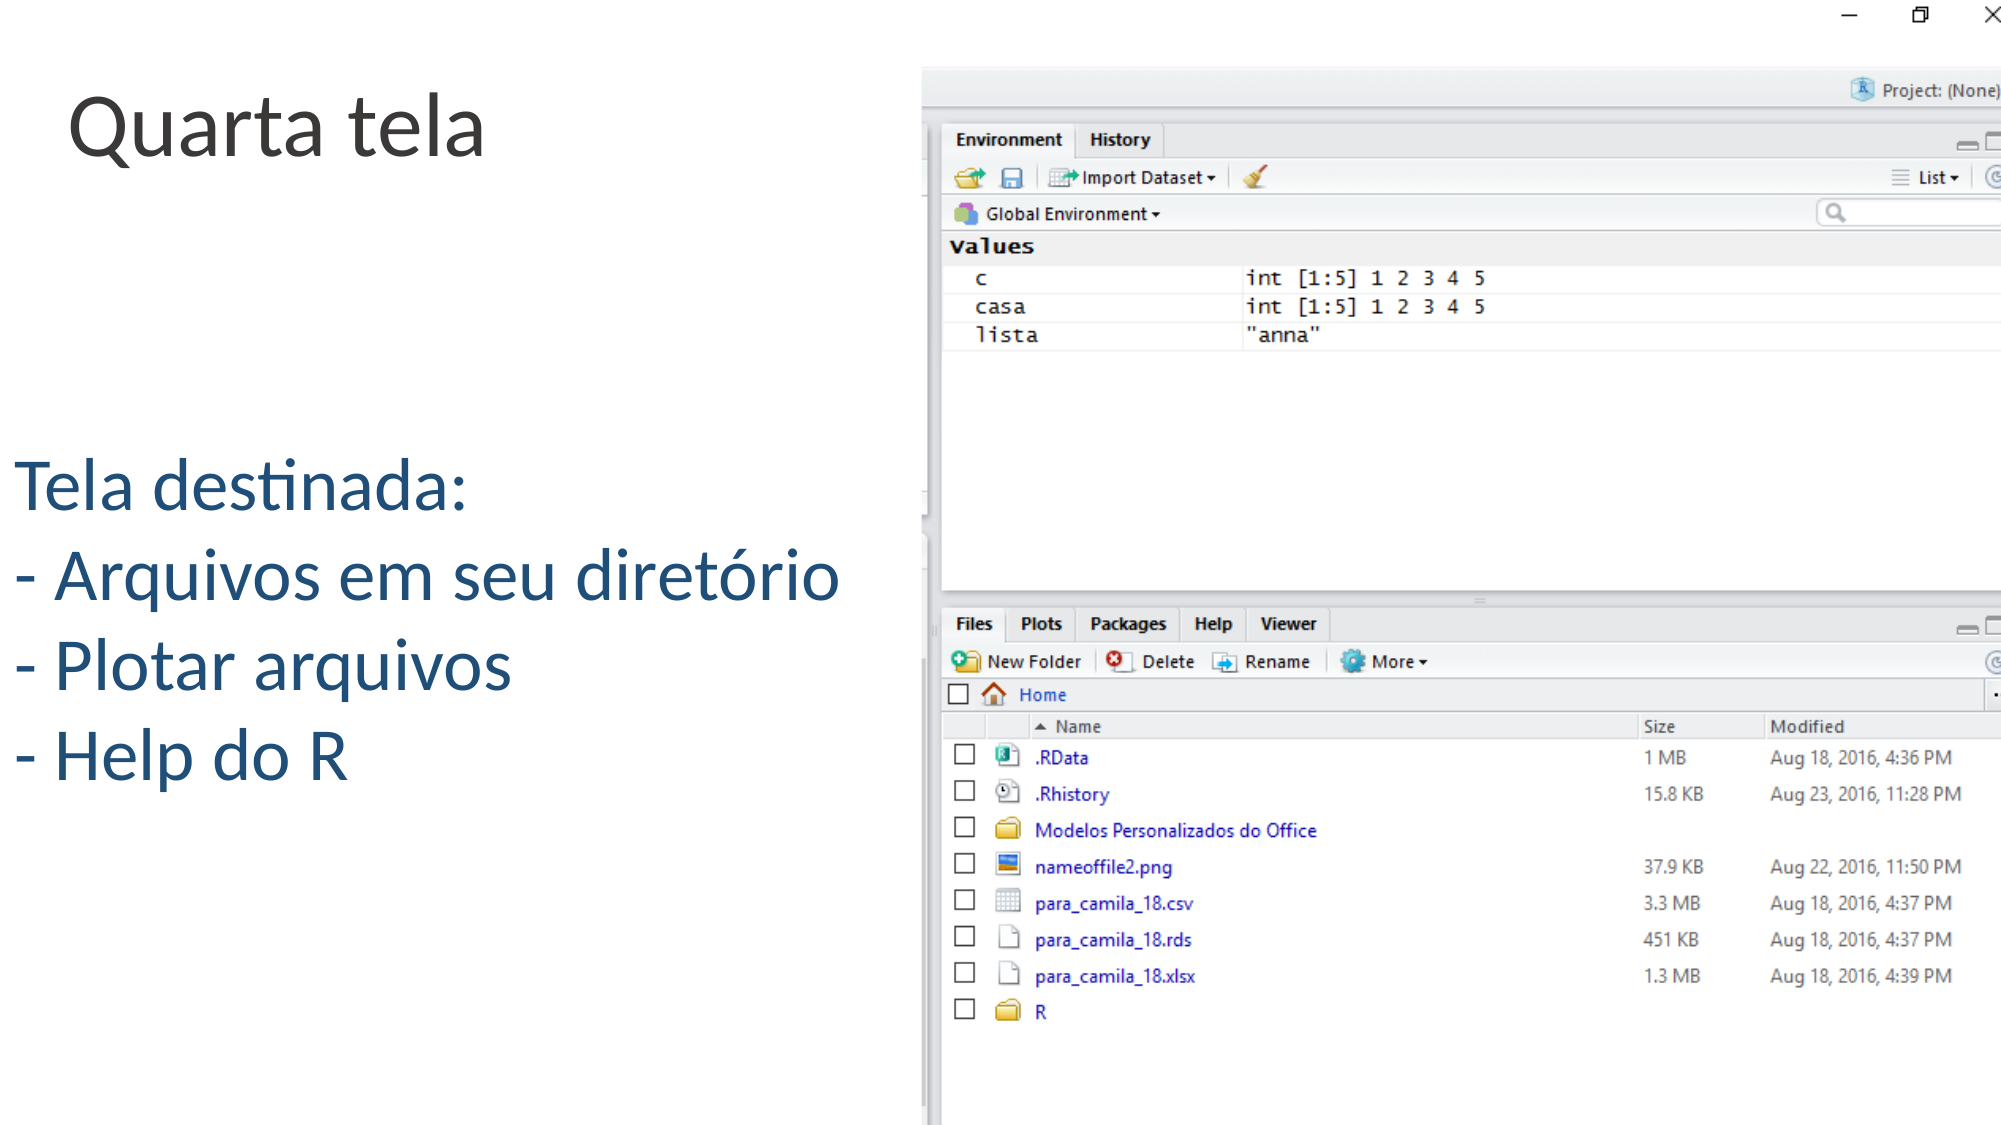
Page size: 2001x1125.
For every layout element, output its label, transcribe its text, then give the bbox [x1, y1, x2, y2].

text_box Tela destinada: - Arquivos em seu diretório - Plotar arquivos - Help do R [0, 428, 921, 803]
picture [921, 0, 2001, 1125]
text_box Quarta tela [53, 57, 921, 183]
